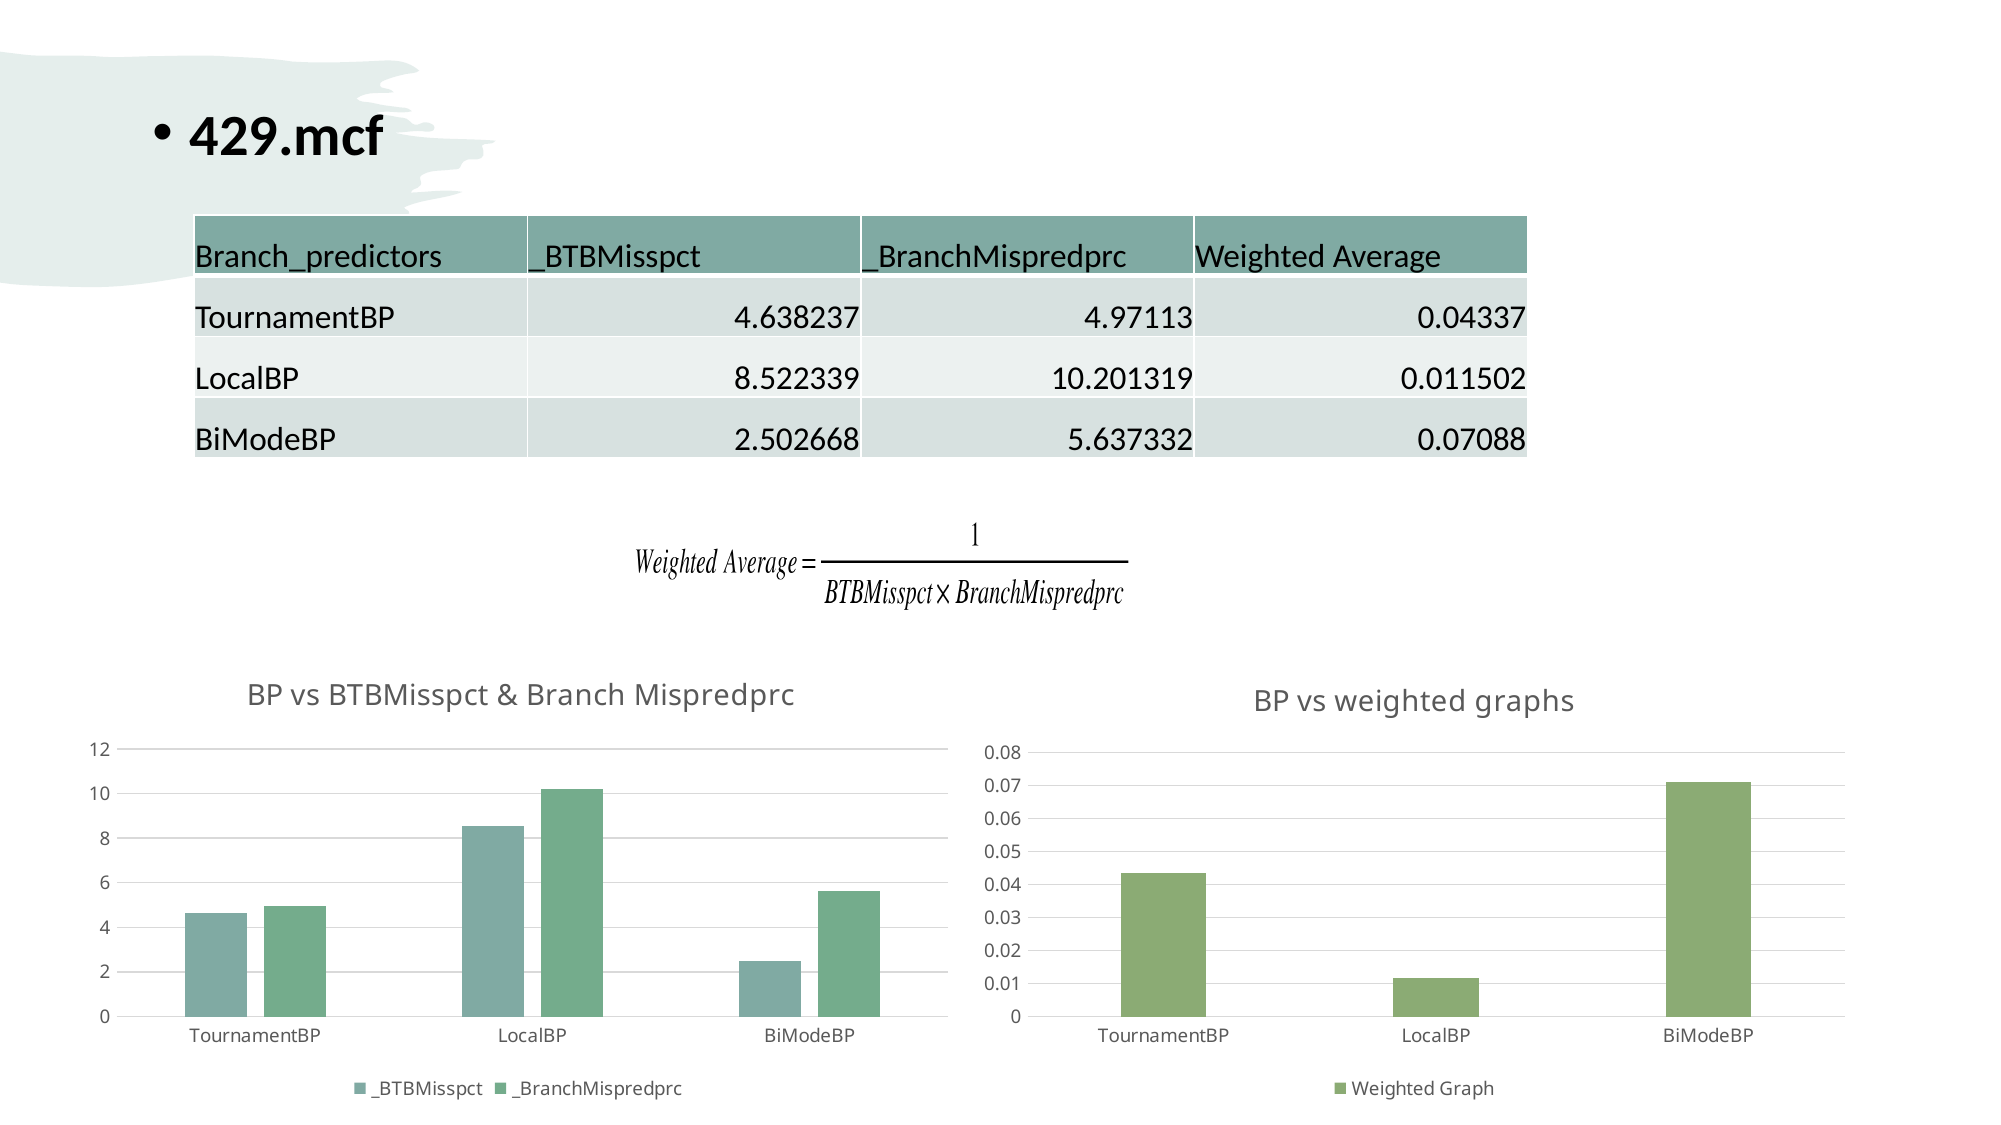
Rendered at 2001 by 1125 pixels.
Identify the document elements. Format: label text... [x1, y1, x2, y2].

table_header _BTBMisspct [528, 216, 860, 273]
table_cell 5.637332 [862, 398, 1193, 457]
table_cell 8.522339 [528, 337, 860, 396]
table_cell 10.201319 [862, 337, 1193, 396]
picture [634, 522, 1131, 610]
table_header _BranchMispredprc [862, 216, 1193, 273]
table_cell 4.97113 [862, 278, 1193, 336]
table_cell 2.502668 [528, 398, 860, 457]
list 429.mcf [137, 89, 1863, 654]
chart [70, 651, 1863, 1108]
table_header Weighted Average [1195, 216, 1527, 273]
table_cell BiModeBP [195, 398, 527, 457]
table_cell 0.04337 [1195, 278, 1527, 336]
table_cell TournamentBP [195, 278, 527, 336]
table_cell LocalBP [195, 337, 527, 396]
table_cell 0.07088 [1195, 398, 1527, 457]
table_cell 0.011502 [1195, 337, 1527, 396]
table_cell 4.638237 [528, 278, 860, 336]
table_header Branch_predictors [195, 216, 527, 273]
